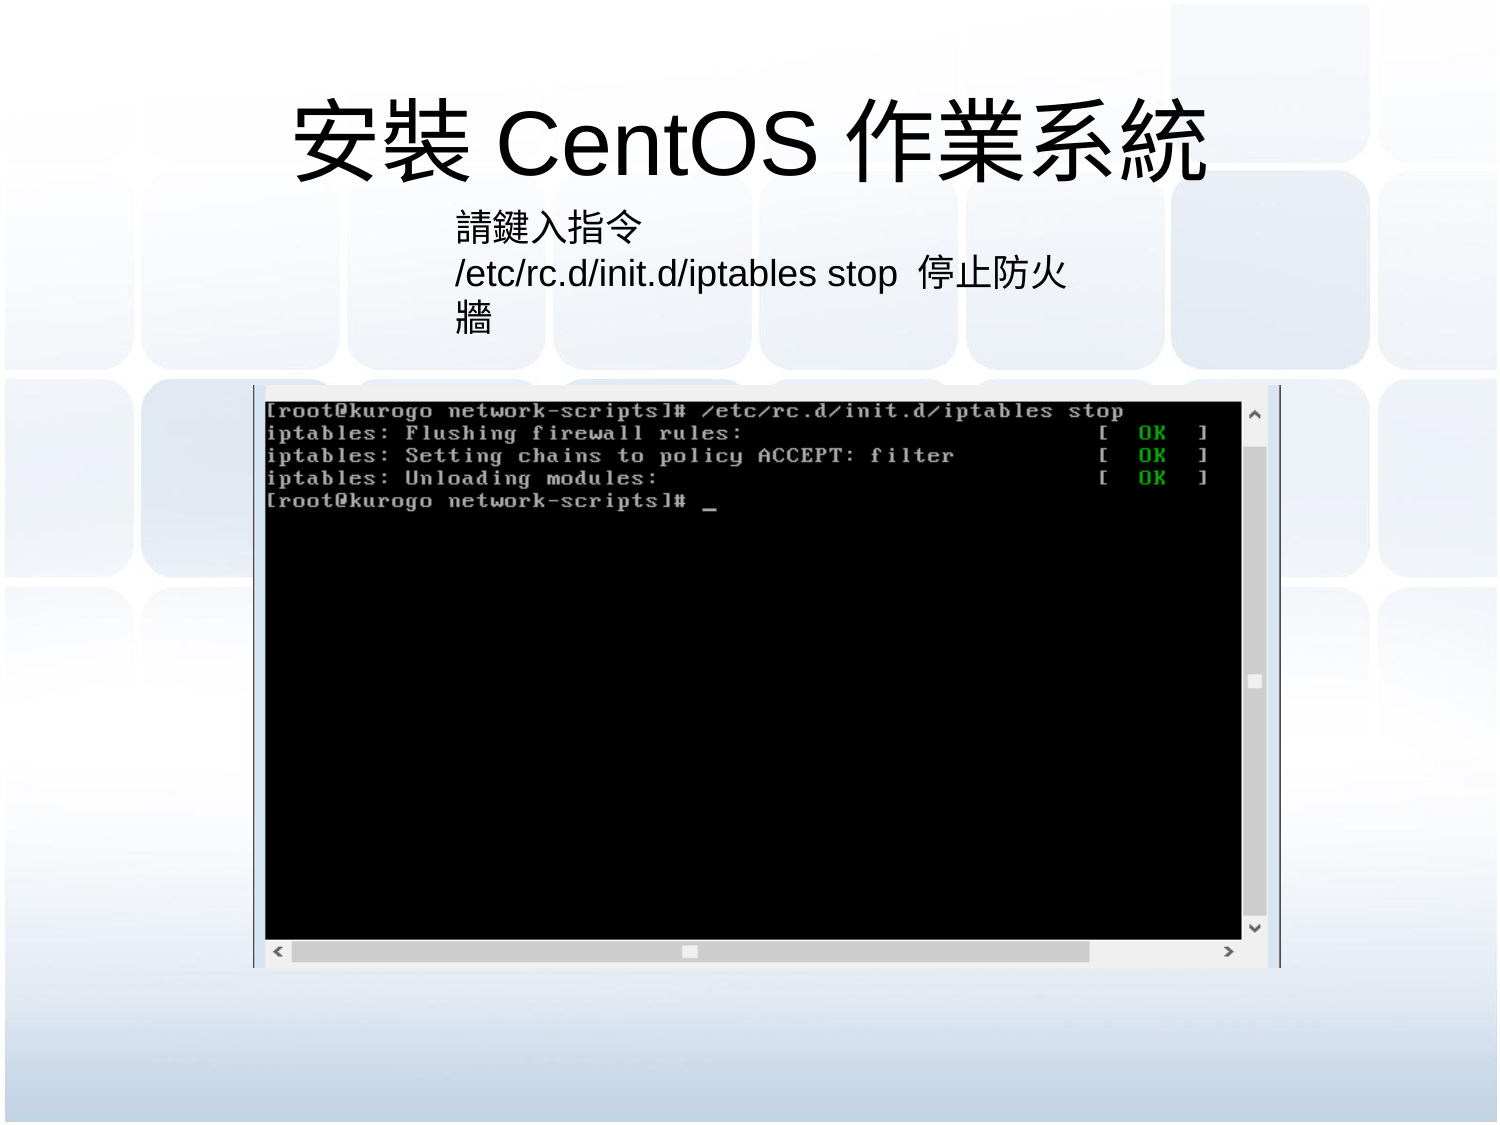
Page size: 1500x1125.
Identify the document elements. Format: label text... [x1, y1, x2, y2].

text_box [253, 385, 1281, 968]
title 安裝CentOS作業系統 [75, 45, 1425, 233]
text_box 請鍵入指令 /etc/rc.d/init.d/iptables stop 停止防火牆 [440, 196, 1119, 303]
picture [0, 0, 1500, 1125]
